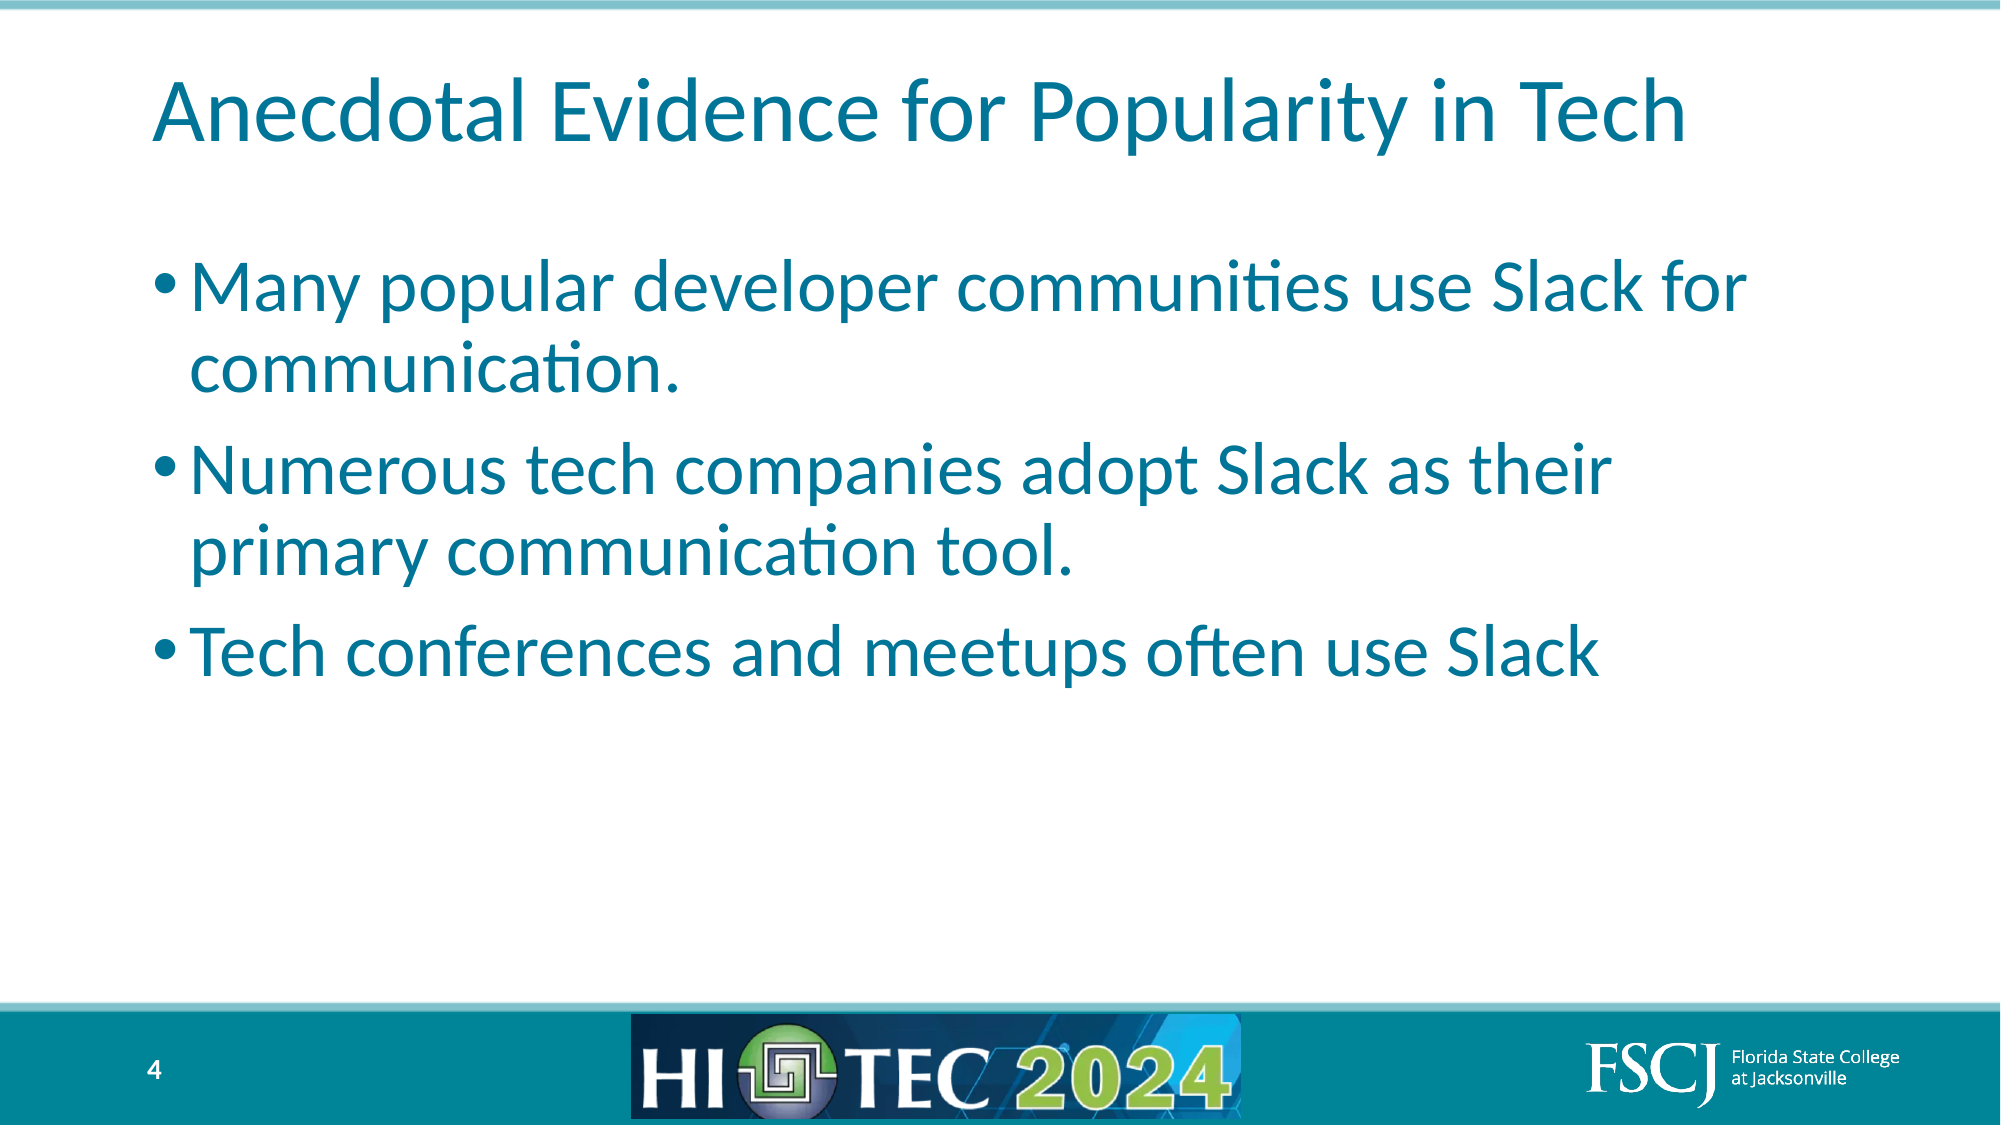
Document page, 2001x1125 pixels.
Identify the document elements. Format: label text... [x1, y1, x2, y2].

list Many popular developer communities use Slack for communication. Numerous tech companies adopt Slack as their primary communication tool. Tech conferences and meetups often use Slack [137, 239, 1863, 972]
title Anecdotal Evidence for Popularity in Tech [137, 47, 1863, 176]
picture [0, 0, 2001, 1125]
